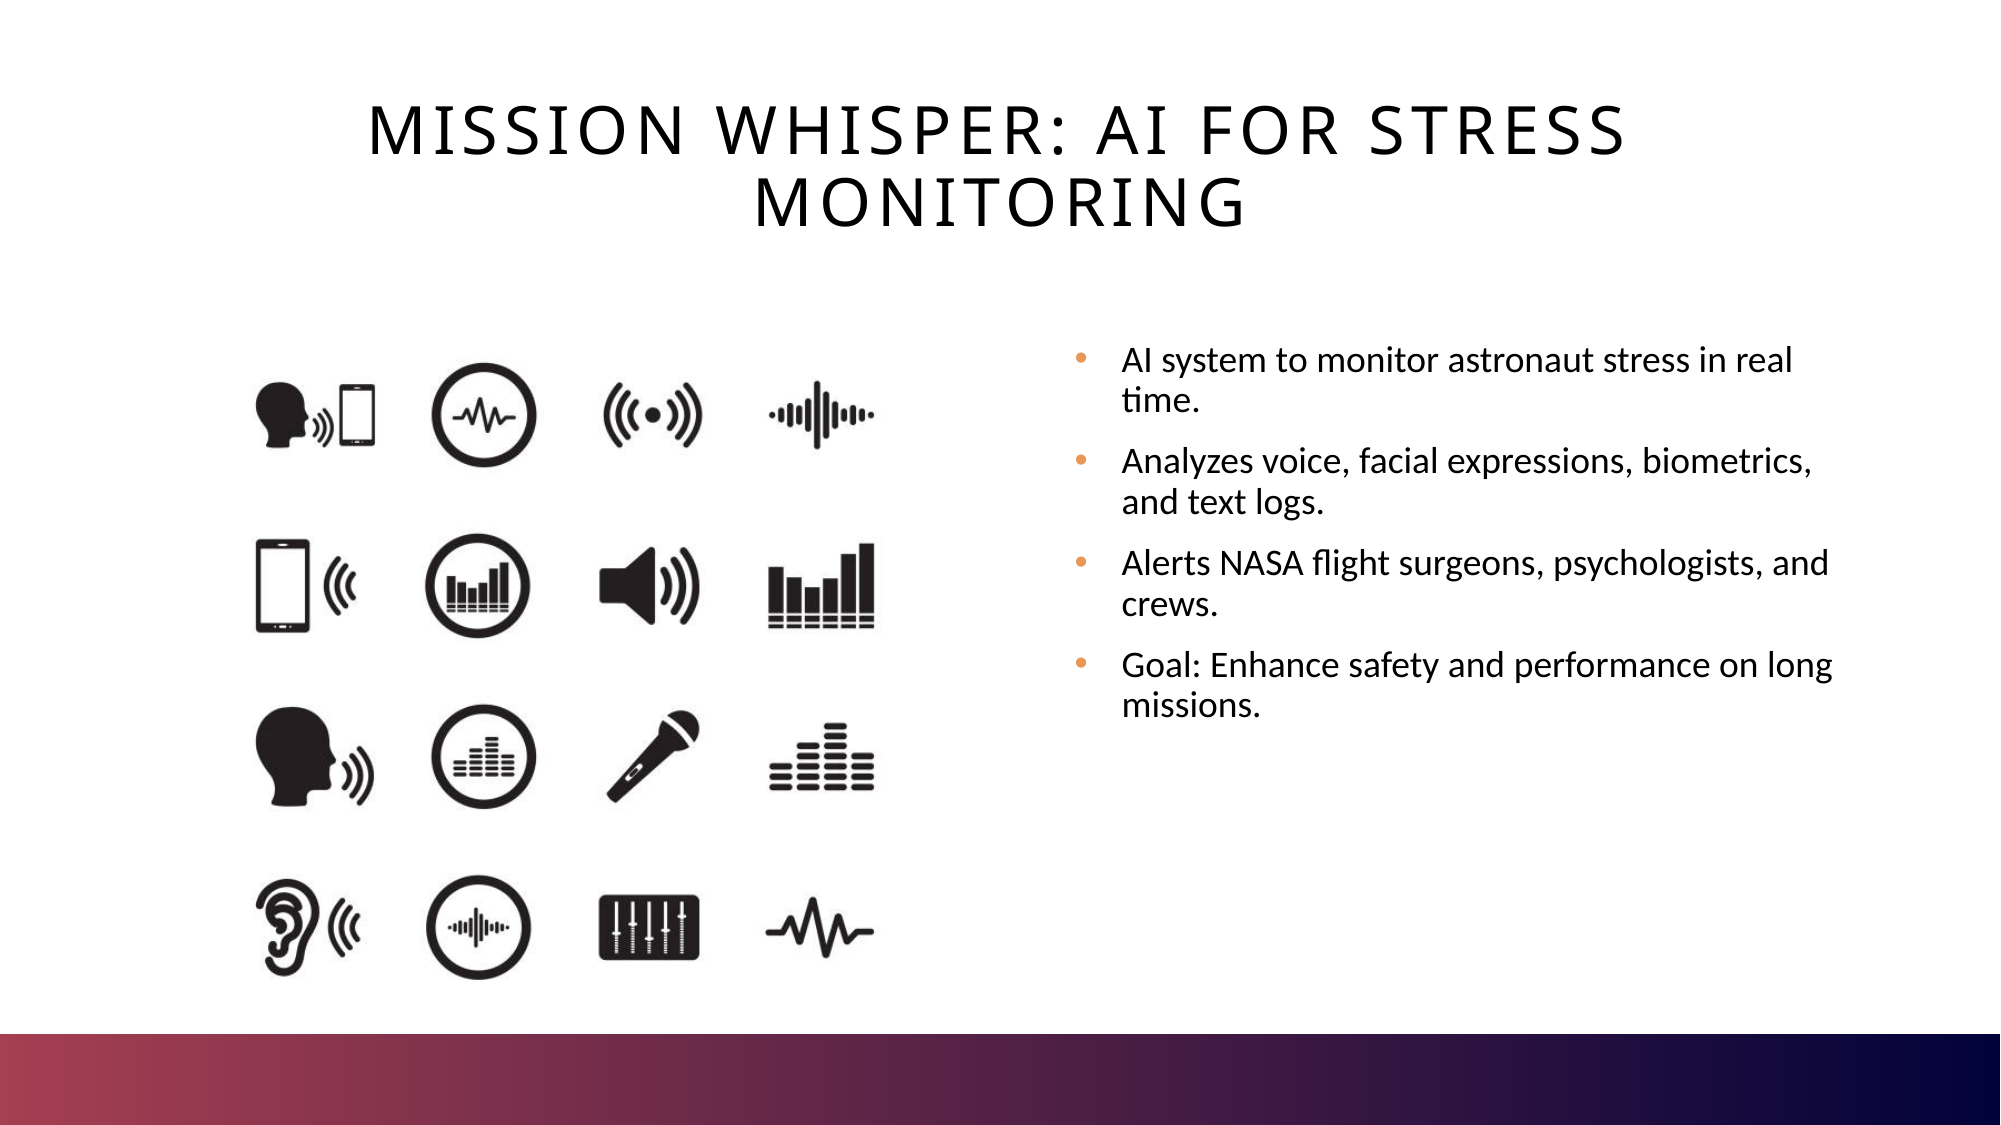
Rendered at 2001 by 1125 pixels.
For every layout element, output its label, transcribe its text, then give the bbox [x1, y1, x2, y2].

title Mission Whisper: AI for Stress Monitoring [137, 60, 1863, 278]
list AI system to monitor astronaut stress in real time. Analyzes voice, facial expressions, biometrics, and text logs. Alerts NASA flight surgeons, psychologists, and crews. Goal: Enhance safety and performance on long missions. [1059, 332, 1863, 1011]
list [225, 331, 905, 1012]
